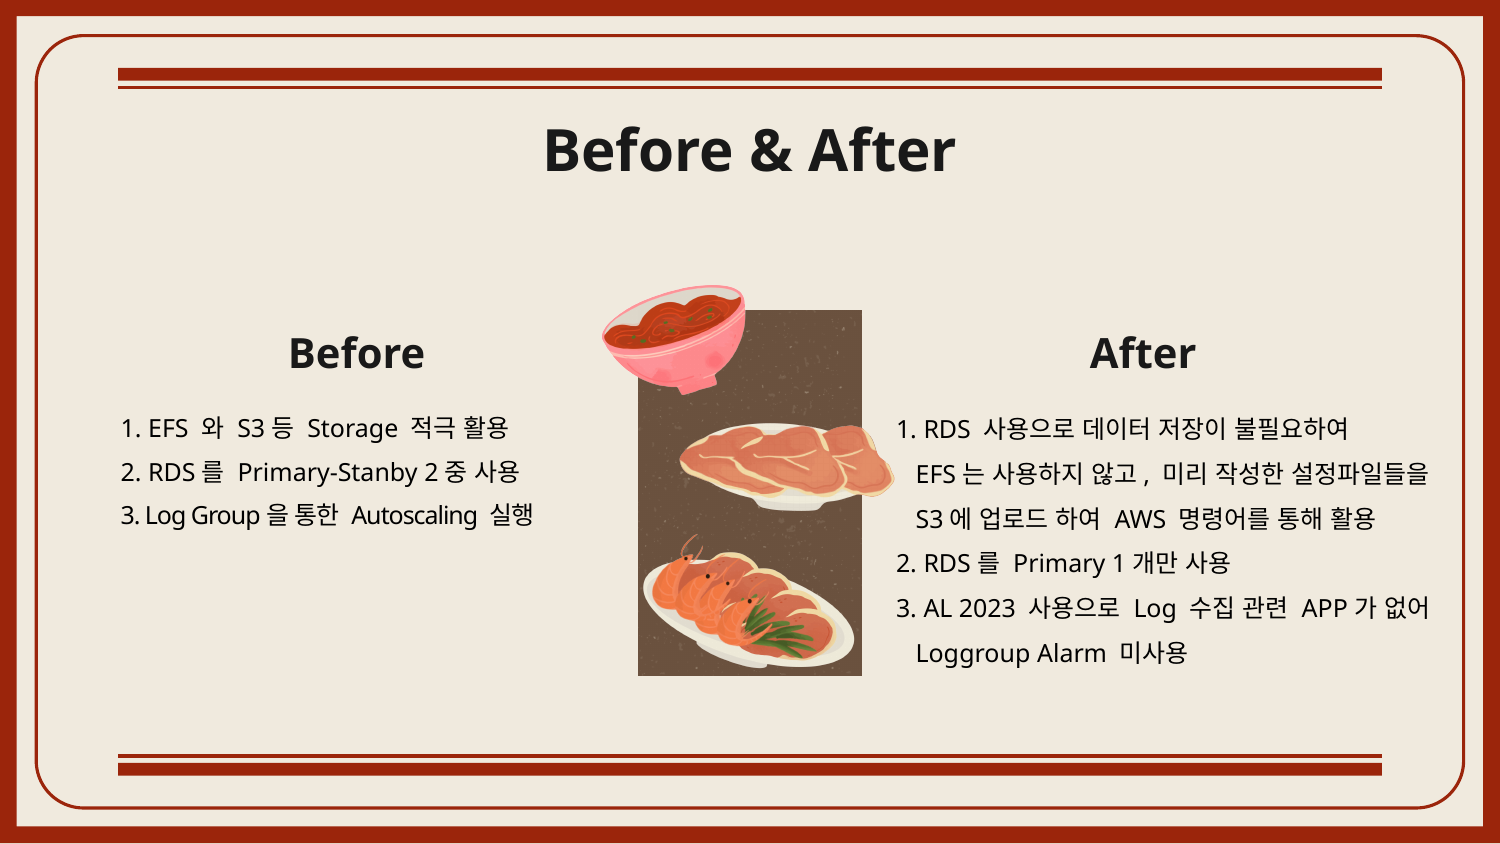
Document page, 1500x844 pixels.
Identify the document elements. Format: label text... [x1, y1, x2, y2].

subtitle 1. EFS 와 S3등 Storage 적극 활용 2. RDS를 Primary-Stanby 2중 사용 3. Log Group을 통한 Autoscaling 실행 [80, 384, 663, 679]
title Before & After [118, 98, 1382, 192]
picture [567, 263, 933, 692]
subtitle After [904, 310, 1382, 383]
subtitle 1. RDS 사용으로 데이터 저장이 불필요하여 EFS는 사용하지 않고, 미리 작성한 설정파일들을 S3에 업로드 하여 AWS 명령어를 통해 활용 2. RDS를 Primary 1개만 사용 3. AL 2023 사용으로 Log 수집 관련 APP가 없어 Loggroup Alarm 미사용 [856, 383, 1447, 678]
subtitle Before [118, 310, 591, 393]
